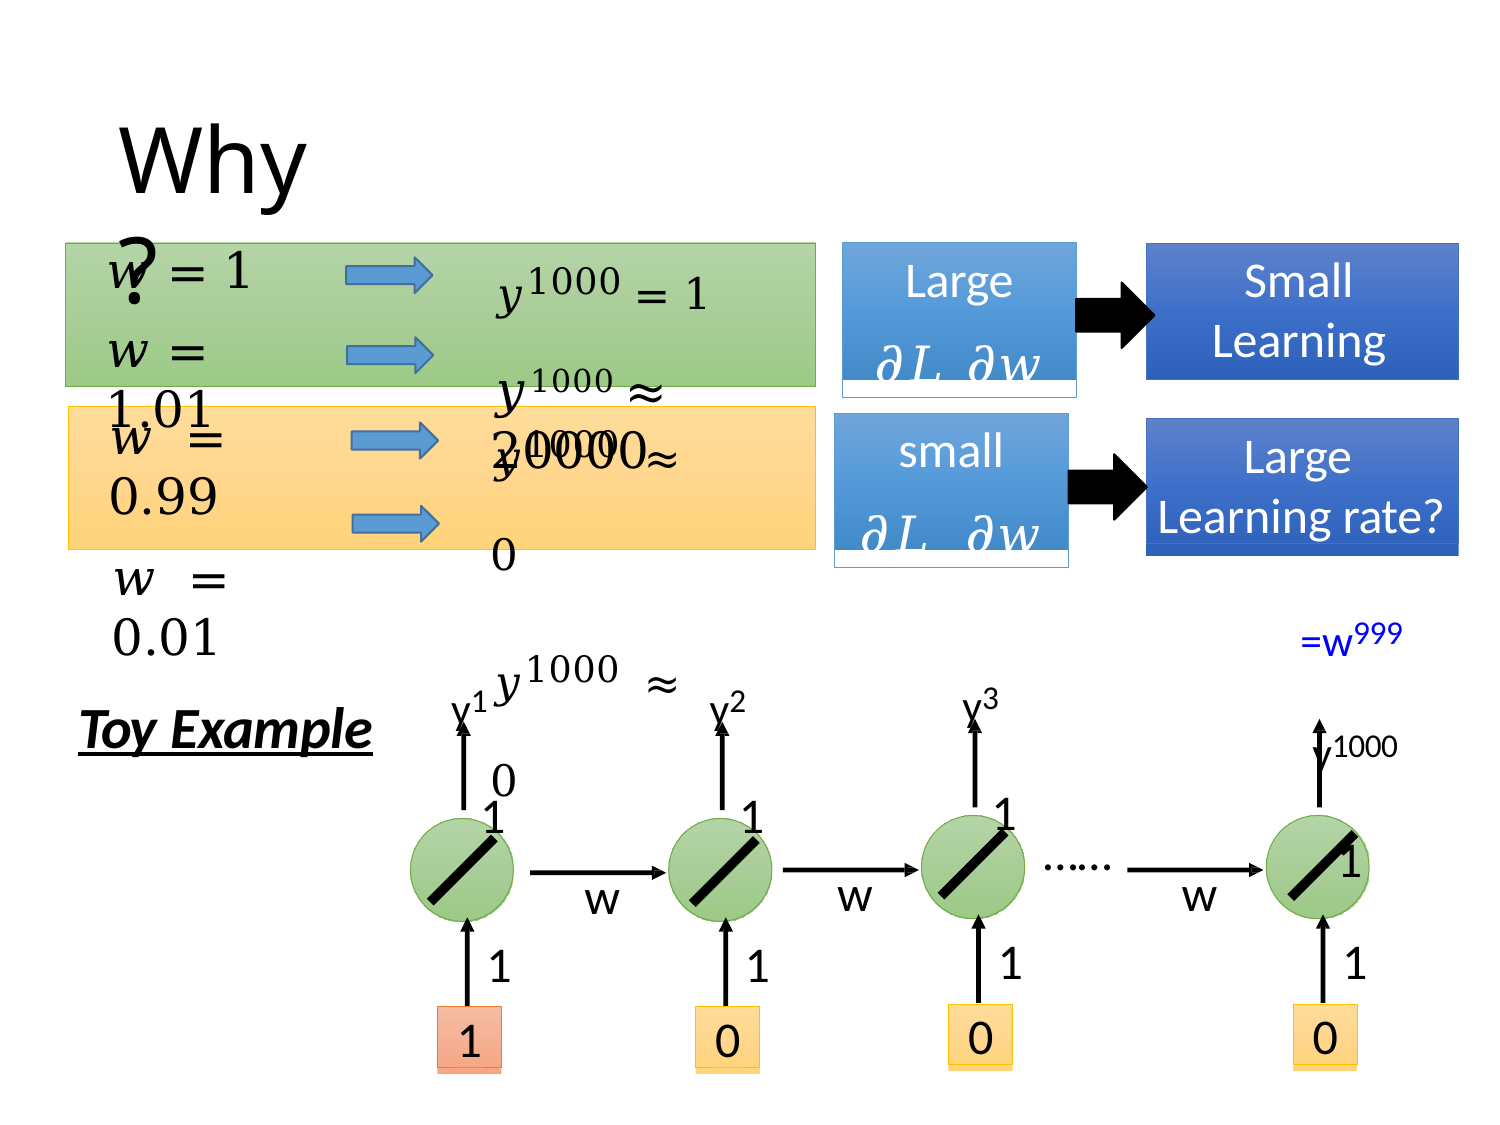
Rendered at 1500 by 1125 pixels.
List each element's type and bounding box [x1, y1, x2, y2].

text_box [668, 635, 772, 1074]
text_box [995, 927, 1025, 990]
text_box [921, 632, 1025, 1003]
text_box [1127, 859, 1264, 922]
text_box [948, 1004, 1013, 1071]
text_box [530, 862, 667, 925]
text_box [742, 930, 773, 993]
text_box [1340, 927, 1370, 990]
text_box [1041, 817, 1115, 880]
text_box [76, 687, 382, 760]
text_box [834, 242, 1459, 1003]
text_box [1293, 1004, 1358, 1071]
text_box [782, 859, 919, 922]
title [116, 100, 330, 323]
text_box [484, 930, 514, 993]
text_box [65, 184, 816, 1074]
